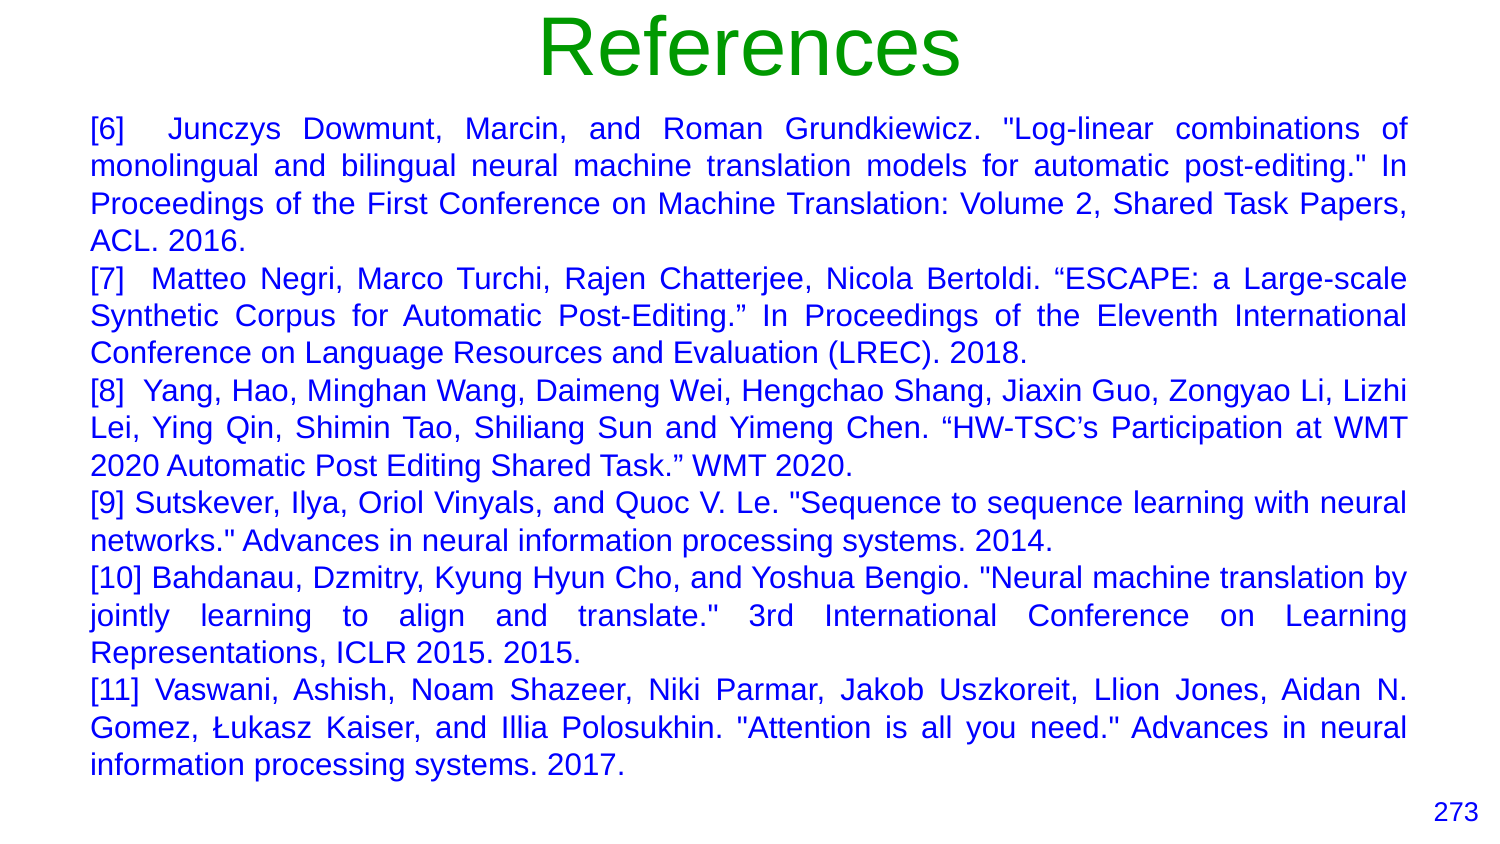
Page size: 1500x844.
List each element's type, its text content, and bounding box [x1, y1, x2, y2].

title References [75, 0, 1425, 100]
slide_number ‹#› [1403, 779, 1494, 844]
list [6] Junczys Dowmunt, Marcin, and Roman Grundkiewicz. "Log-linear combinations of monolingual and bilingual neural machine translation models for automatic post-editing." In Proceedings of the First Conference on Machine Translation: Volume 2, Shared Task Papers, ACL. 2016. [7] Matteo Negri, Marco Turchi, Rajen Chatterjee, Nicola Bertoldi. “ESCAPE: a Large-scale Synthetic Corpus for Automatic Post-Editing.” In Proceedings of the Eleventh International Conference on Language Resources and Evaluation (LREC). 2018. [8] Yang, Hao, Minghan Wang, Daimeng Wei, Hengchao Shang, Jiaxin Guo, Zongyao Li, Lizhi Lei, Ying Qin, Shimin Tao, Shiliang Sun and Yimeng Chen. “HW-TSC’s Participation at WMT 2020 Automatic Post Editing Shared Task.” WMT 2020. [9] Sutskever, Ilya, Oriol Vinyals, and Quoc V. Le. "Sequence to sequence learning with neural networks." Advances in neural information processing systems. 2014. [10] Bahdanau, Dzmitry, Kyung Hyun Cho, and Yoshua Bengio. "Neural machine translation by jointly learning to align and translate." 3rd International Conference on Learning Representations, ICLR 2015. 2015. [11] Vaswani, Ashish, Noam Shazeer, Niki Parmar, Jakob Uszkoreit, Llion Jones, Aidan N. Gomez, Łukasz Kaiser, and Illia Polosukhin. "Attention is all you need." Advances in neural information processing systems. 2017. [75, 100, 1425, 796]
